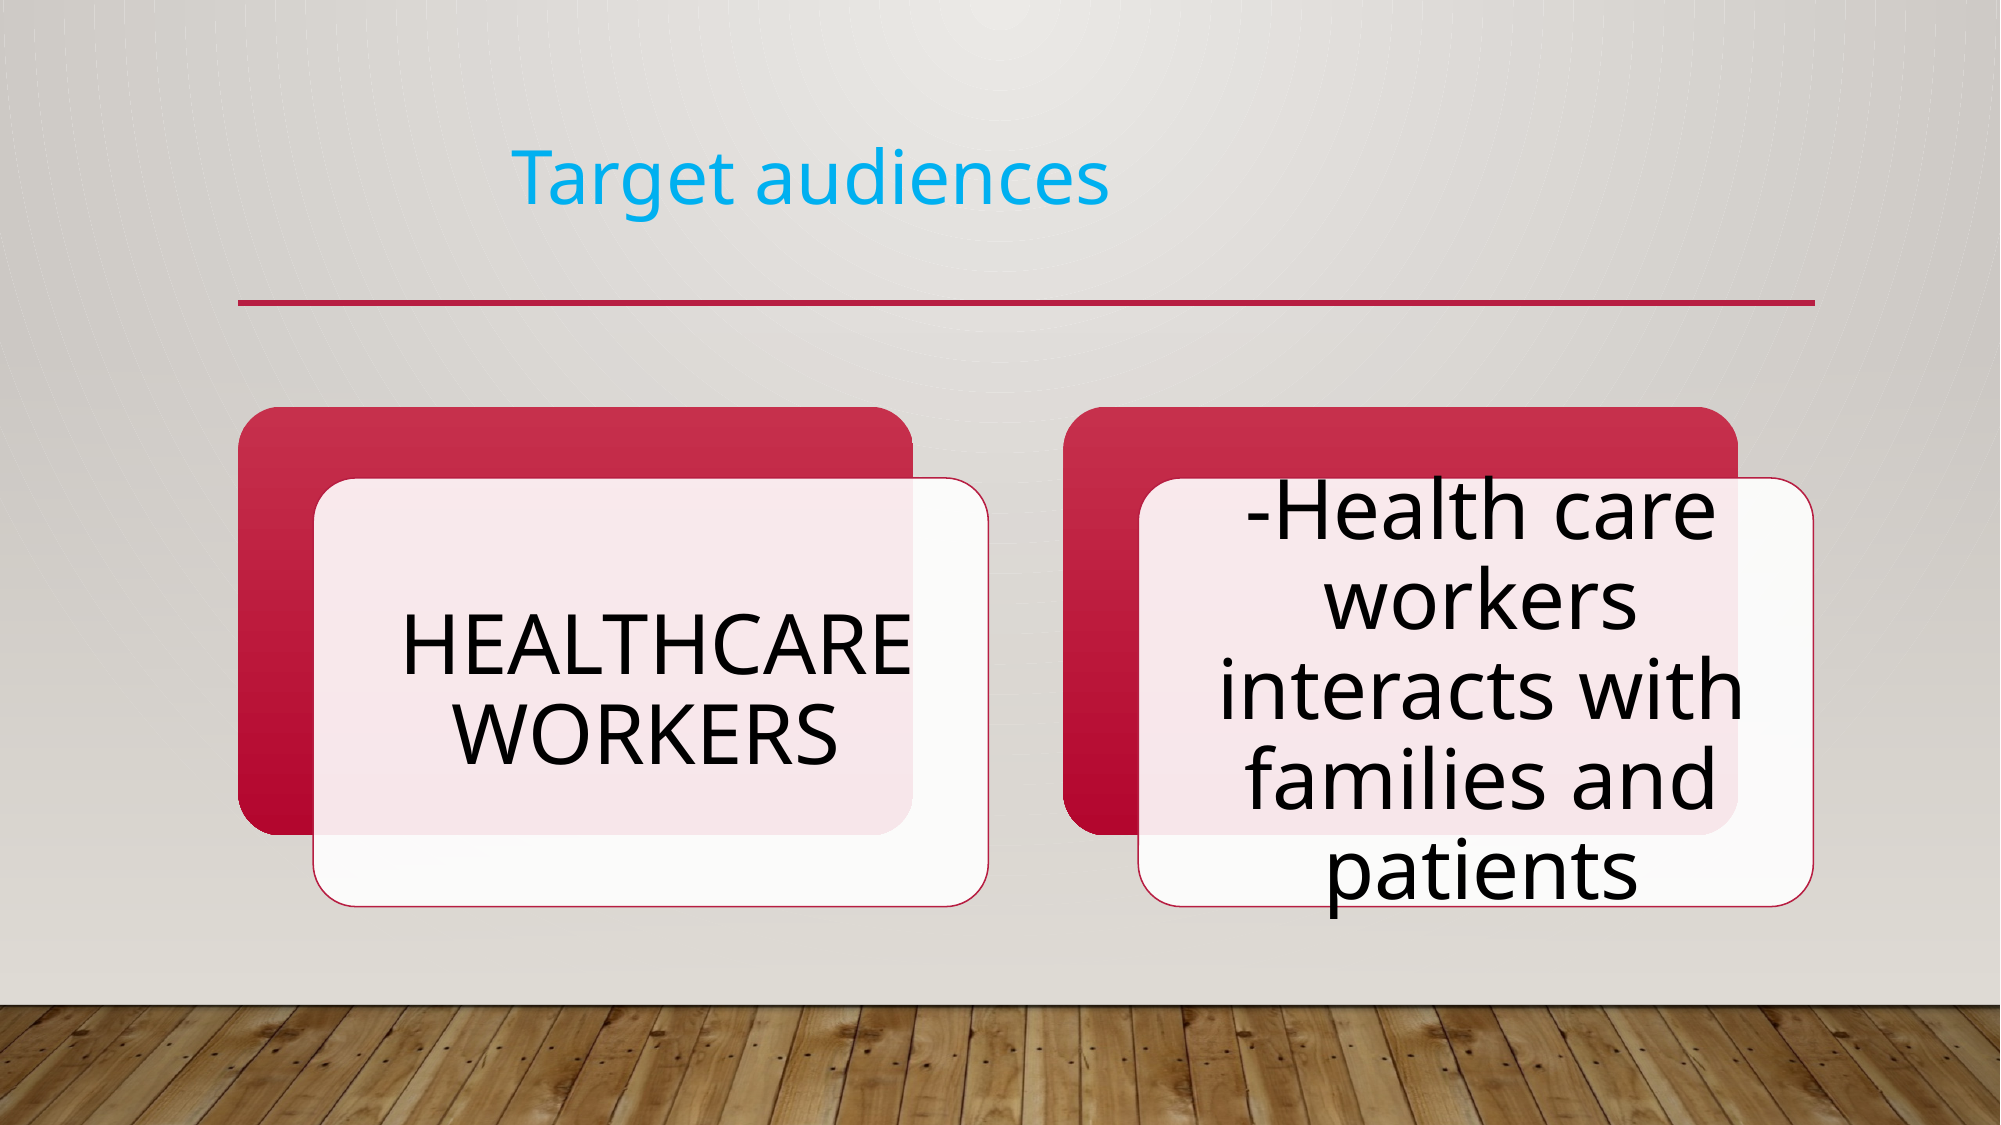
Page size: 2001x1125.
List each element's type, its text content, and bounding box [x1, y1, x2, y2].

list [237, 383, 1814, 930]
title Target audiences [238, 131, 1814, 305]
picture [0, 1005, 2000, 1125]
